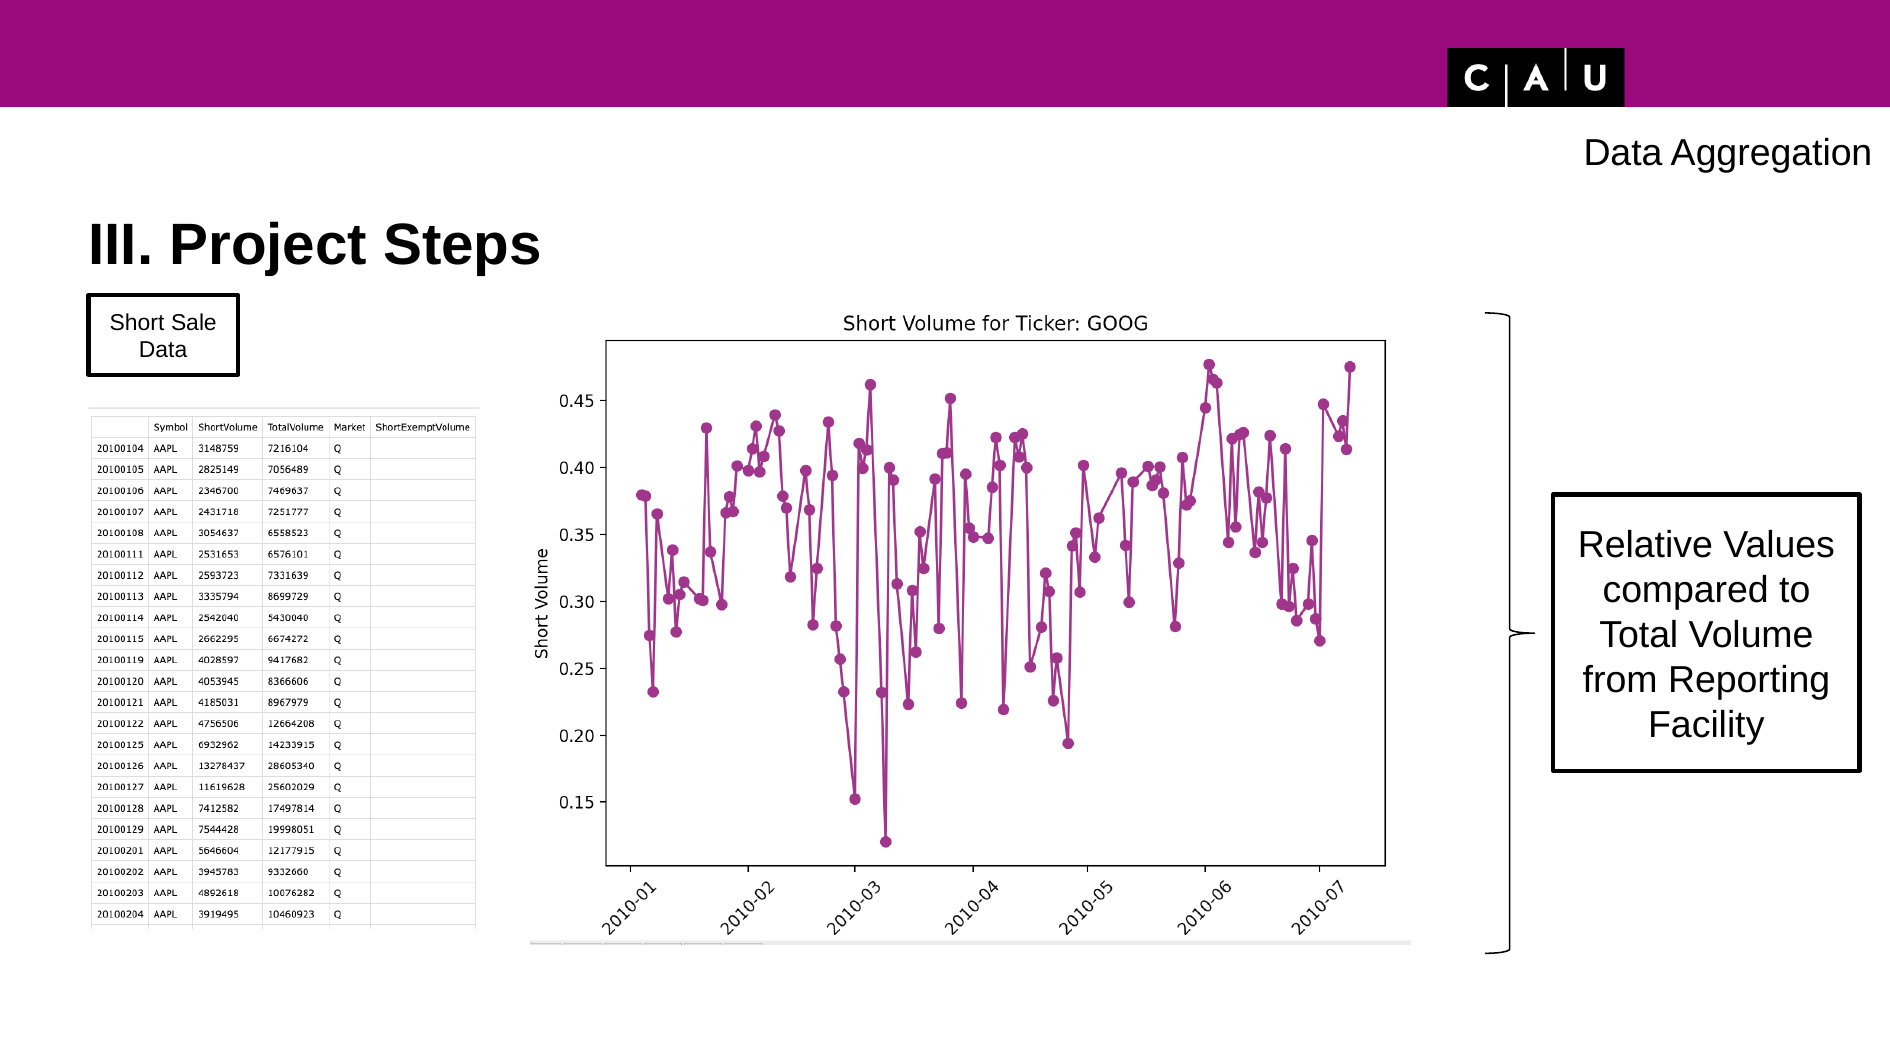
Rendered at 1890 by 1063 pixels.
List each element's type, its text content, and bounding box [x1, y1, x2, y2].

text_box Data Aggregation [1564, 113, 1890, 187]
picture [530, 294, 1412, 945]
picture [0, 0, 1890, 107]
text_box Relative Values compared to Total Volume from Reporting Facility [1551, 492, 1862, 773]
text_box [1484, 312, 1536, 955]
text_box III. Project Steps [88, 206, 1743, 313]
picture [88, 407, 480, 929]
text_box Short Sale Data [86, 293, 240, 377]
